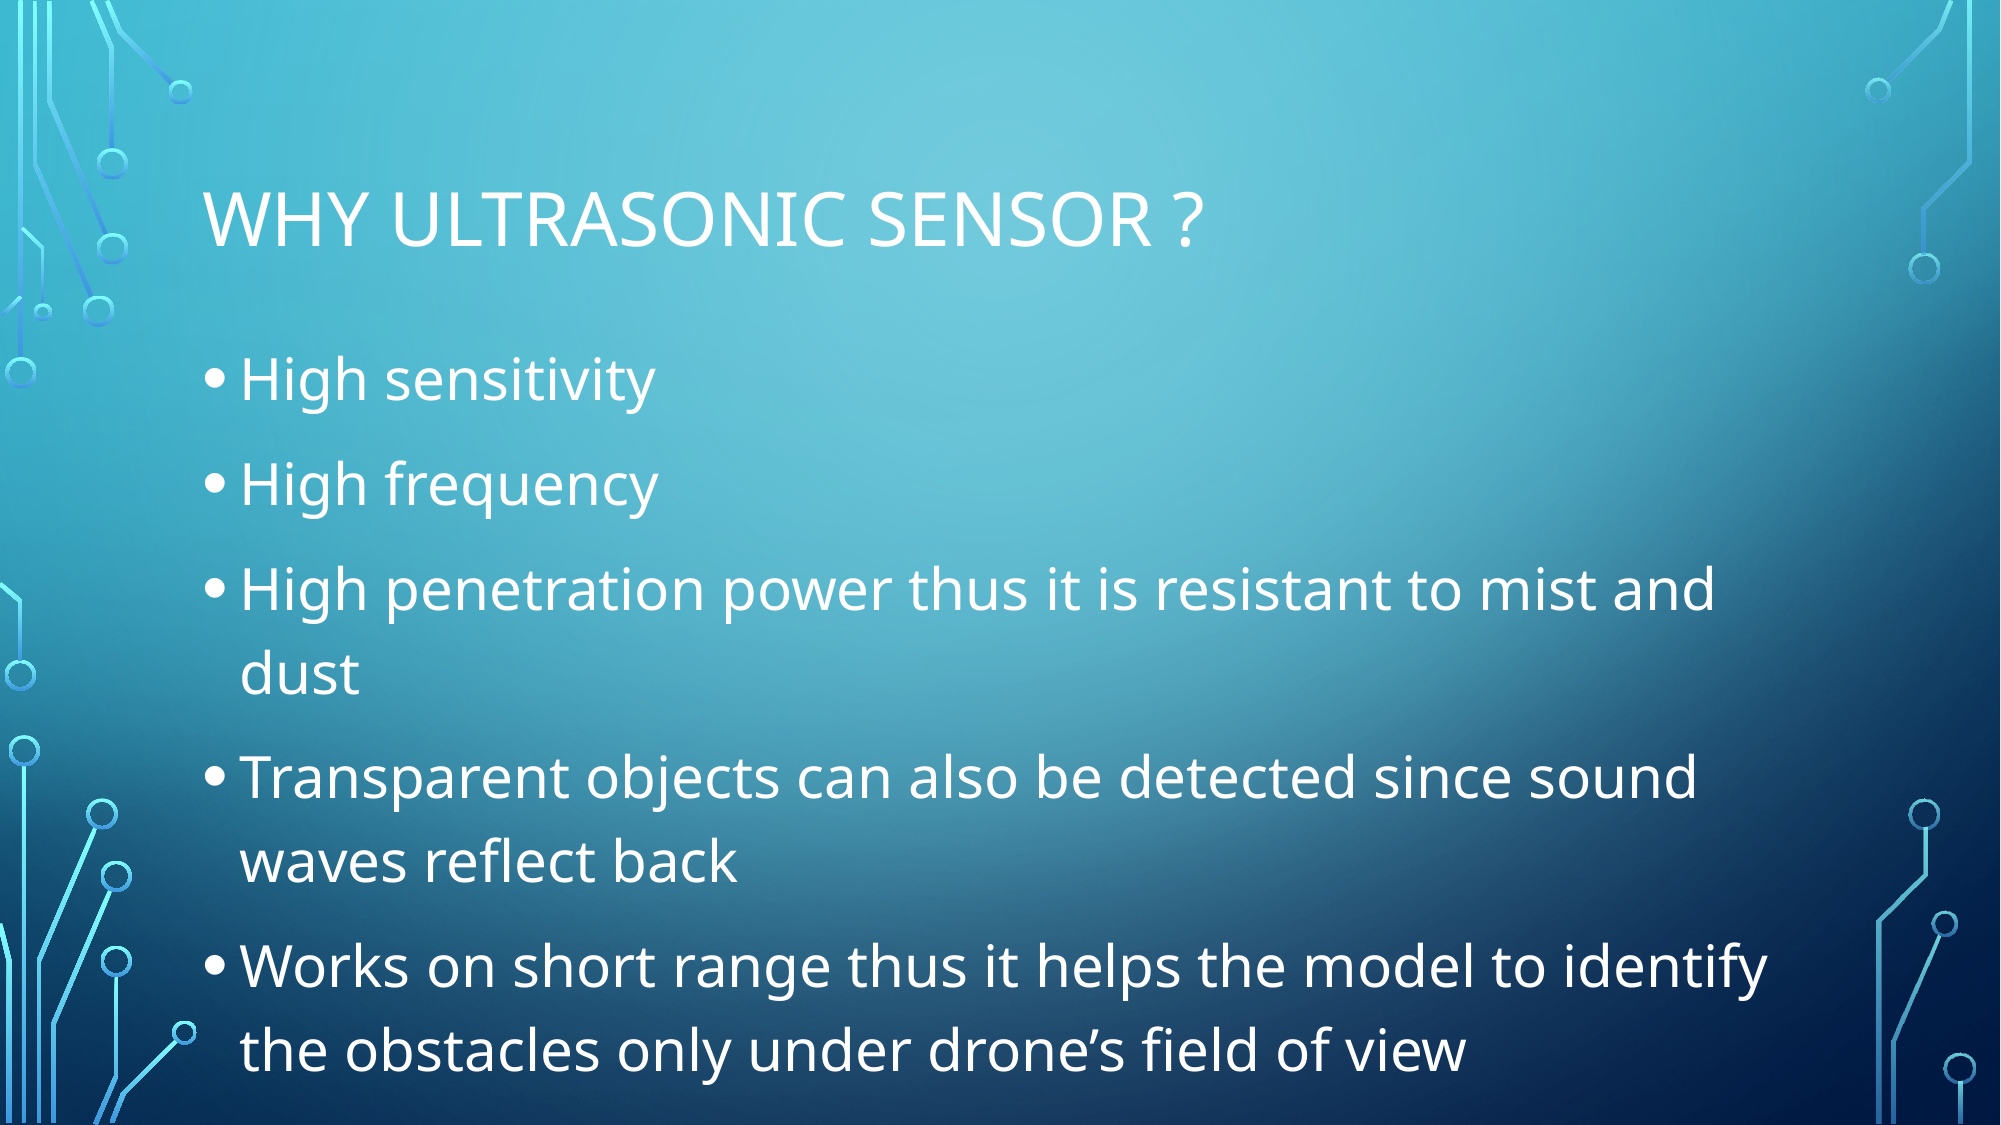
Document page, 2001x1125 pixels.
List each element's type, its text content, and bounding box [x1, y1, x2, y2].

title WHY Ultrasonic sensor ? [187, 101, 1813, 320]
list High sensitivity High frequency High penetration power thus it is resistant to mist and dust Transparent objects can also be detected since sound waves reflect back Works on short range thus it helps the model to identify the obstacles only under drone’s field of view [187, 320, 1845, 1037]
